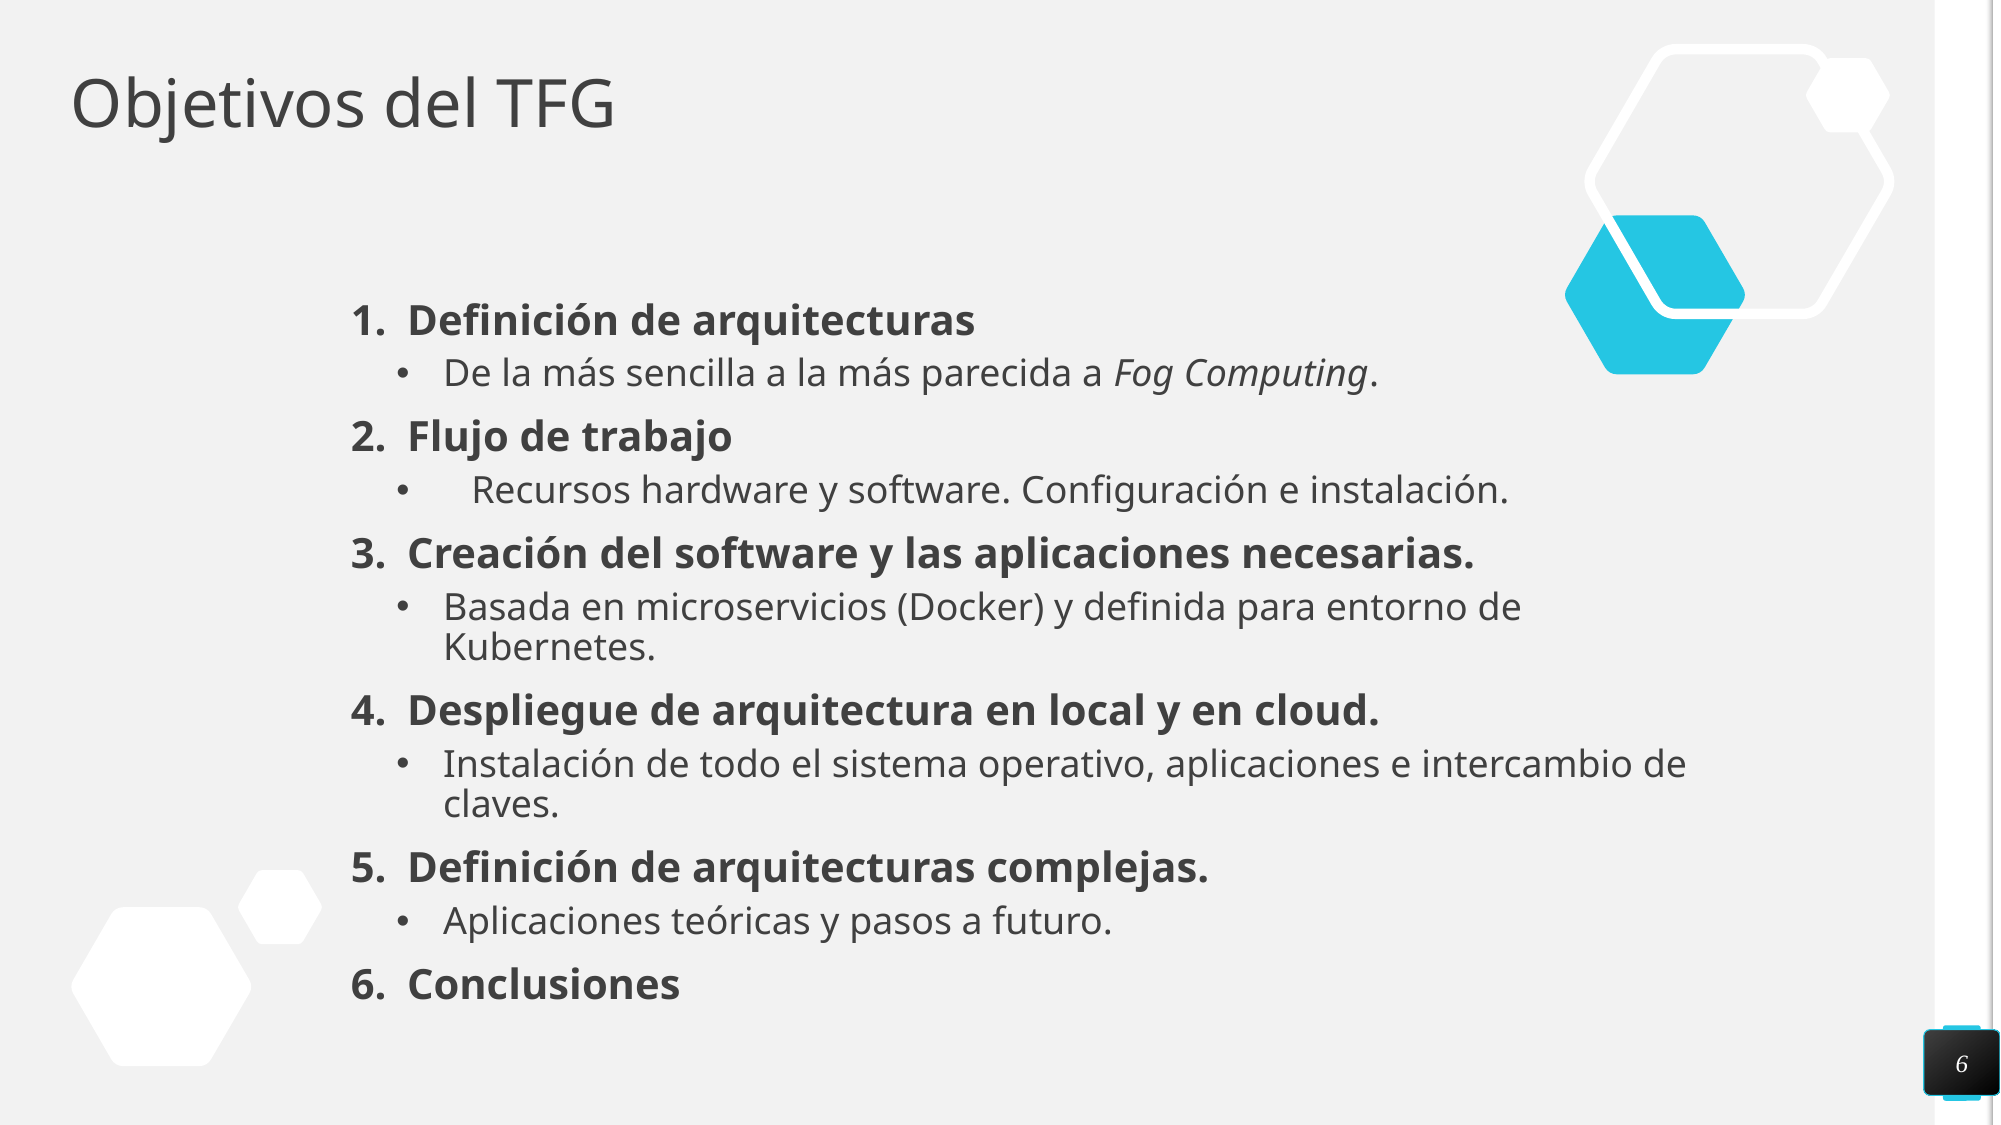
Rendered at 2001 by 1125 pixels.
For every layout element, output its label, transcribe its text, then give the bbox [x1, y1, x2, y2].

list Definición de arquitecturas De la más sencilla a la más parecida a Fog Computing. Flujo de trabajo Recursos hardware y software. Configuración e instalación. Creación del software y las aplicaciones necesarias. Basada en microservicios (Docker) y definida para entorno de Kubernetes. Despliegue de arquitectura en local y en cloud. Instalación de todo el sistema operativo, aplicaciones e intercambio de claves. Definición de arquitecturas complejas. Aplicaciones teóricas y pasos a futuro. Conclusiones [350, 299, 1727, 951]
slide_number 6 [1923, 1029, 2000, 1096]
title Objetivos del TFG [70, 70, 1930, 142]
